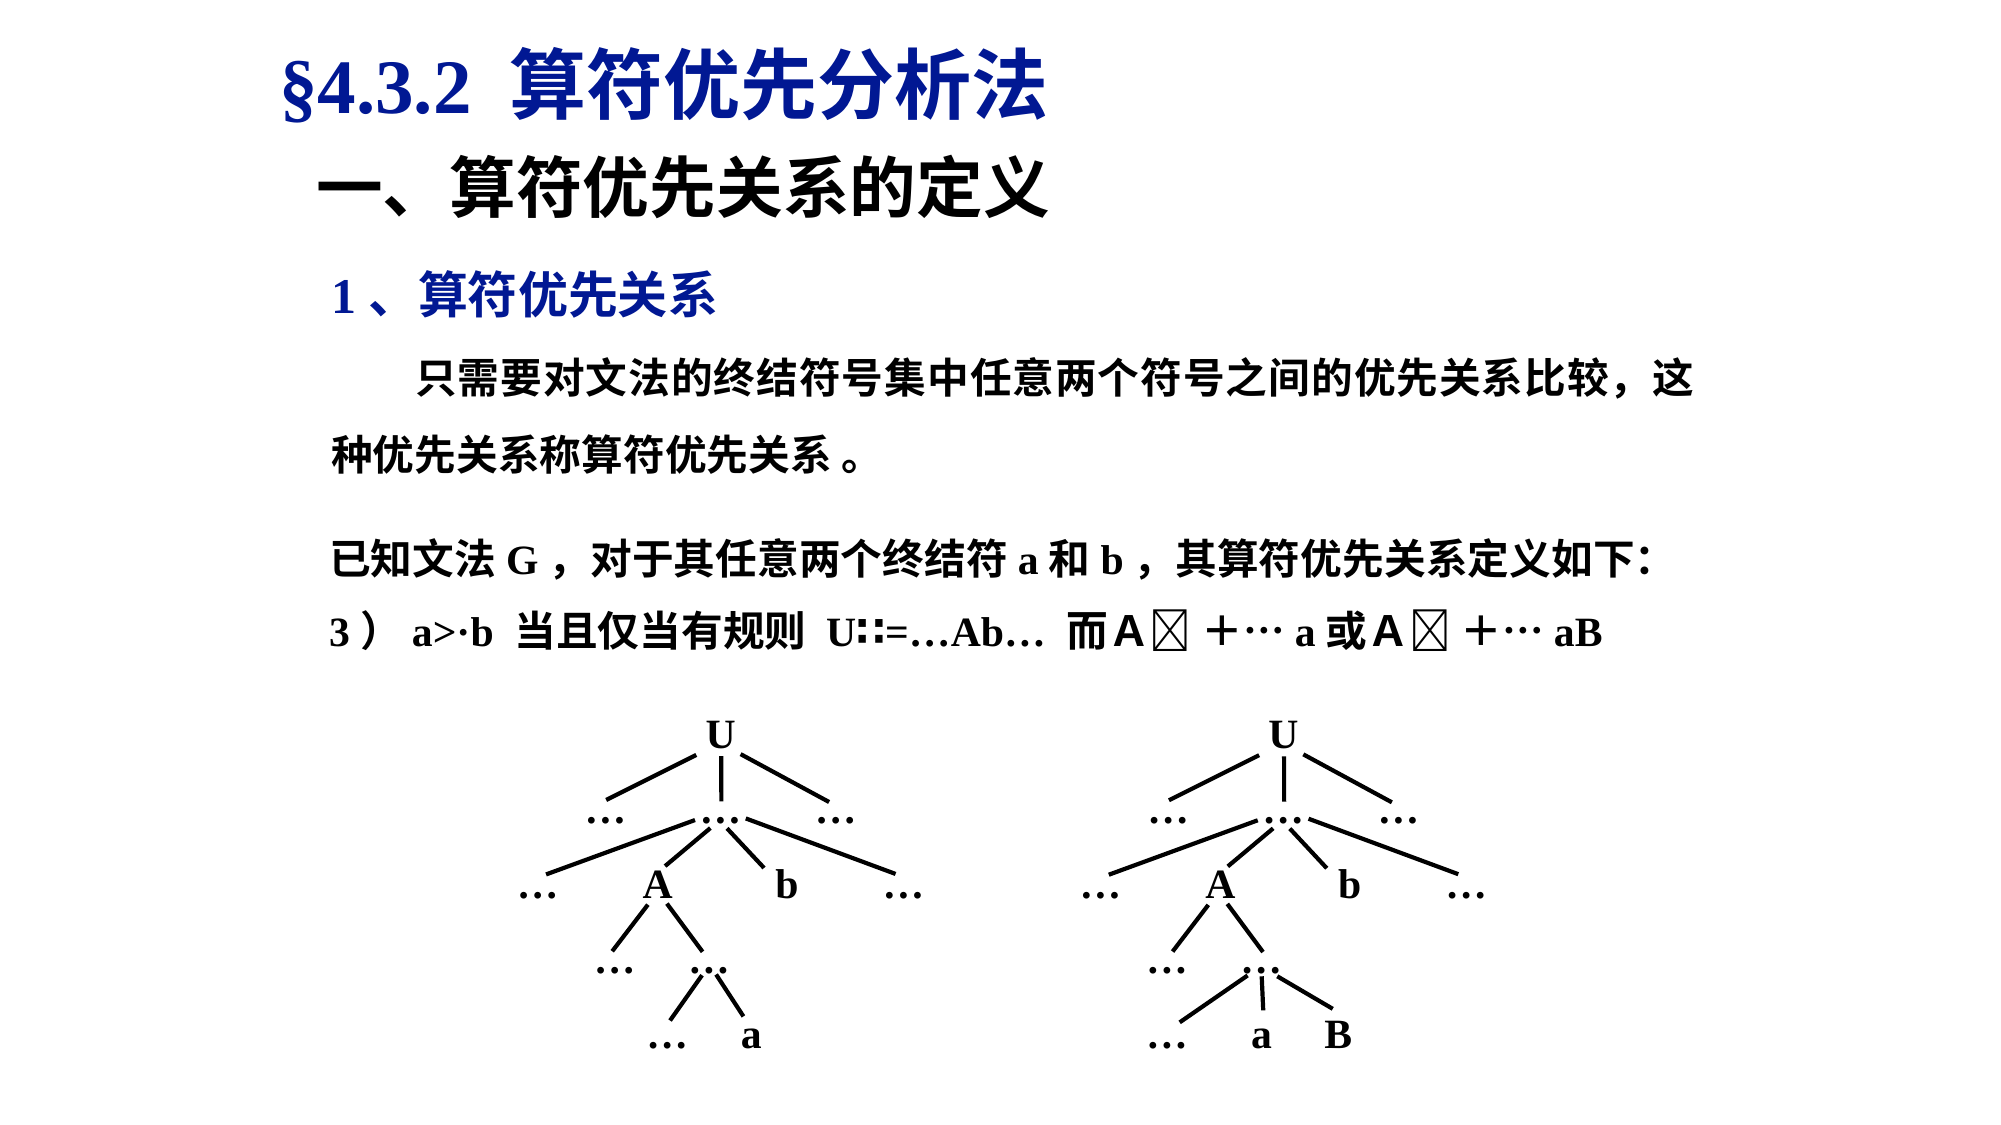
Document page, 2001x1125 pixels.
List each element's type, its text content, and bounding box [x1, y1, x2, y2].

text_box 一、算符优先关系的定义 [301, 141, 1066, 233]
text_box §4.3.2 算符优先分析法 [264, 10, 1715, 141]
text_box U … … … … A b … … … … a [463, 674, 978, 1065]
text_box 已知文法G，对于其任意两个终结符a和b，其算符优先关系定义如下： 3）a>·b 当且仅当有规则 U∷=…Ab… 而Ａ ＋…a或Ａ ＋…aB [314, 502, 1692, 663]
text_box U … … … … A b … … … … a B [1026, 674, 1541, 1065]
text_box 1、算符优先关系 只需要对文法的终结符号集中任意两个符号之间的优先关系比较，这种优先关系称算符优先关系 。 [316, 223, 1710, 487]
